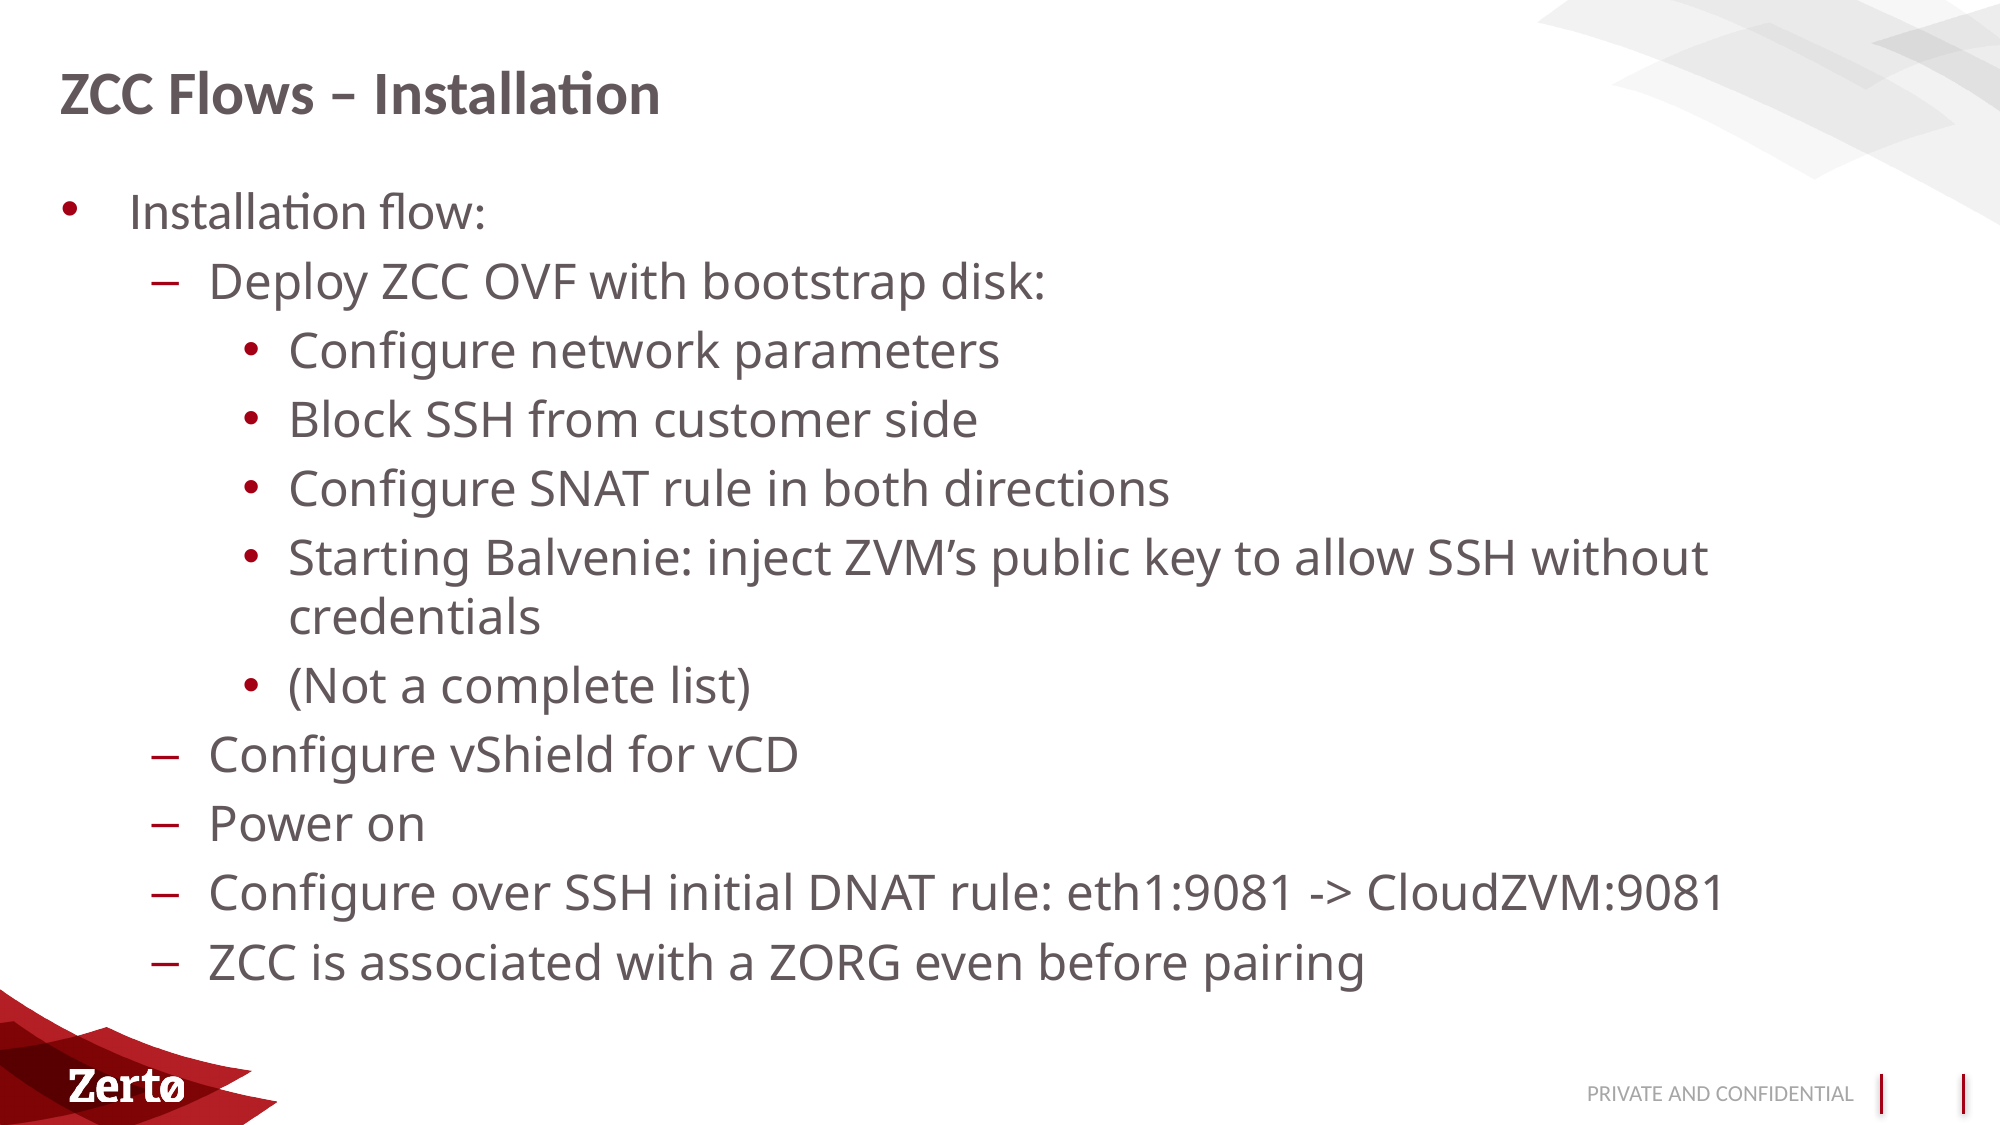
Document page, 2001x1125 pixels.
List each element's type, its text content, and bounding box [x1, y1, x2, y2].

picture [535, 0, 2000, 684]
picture [0, 853, 278, 1125]
list Installation flow: Deploy ZCC OVF with bootstrap disk: Configure network parameters Block SSH from customer side Configure SNAT rule in both directions Starting Balvenie: inject ZVM’s public key to allow SSH without credentials (Not a complete list) Configure vShield for vCD Power on Configure over SSH initial DNAT rule: eth1:9081 -> CloudZVM:9081 ZCC is associated with a ZORG even before pairing [45, 169, 1940, 1005]
title ZCC Flows – Installation [45, 45, 1940, 135]
